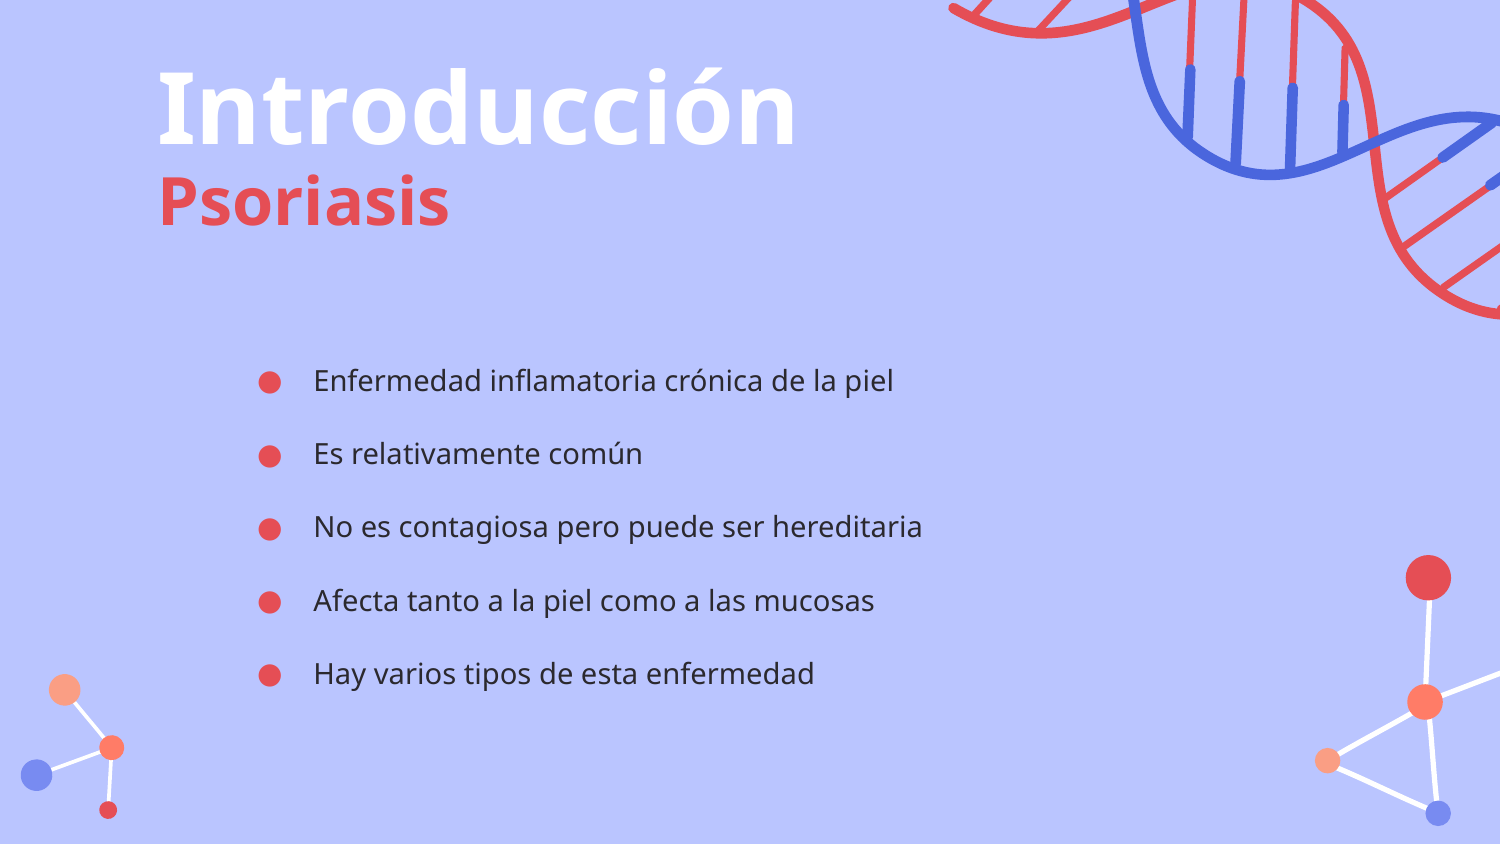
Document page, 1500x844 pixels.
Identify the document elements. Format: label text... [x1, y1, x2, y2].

list Enfermedad inflamatoria crónica de la piel Es relativamente común No es contagiosa pero puede ser hereditaria Afecta tanto a la piel como a las mucosas Hay varios tipos de esta enfermedad [223, 275, 980, 760]
text_box Psoriasis [142, 151, 593, 247]
title Introducción [142, 29, 1410, 124]
